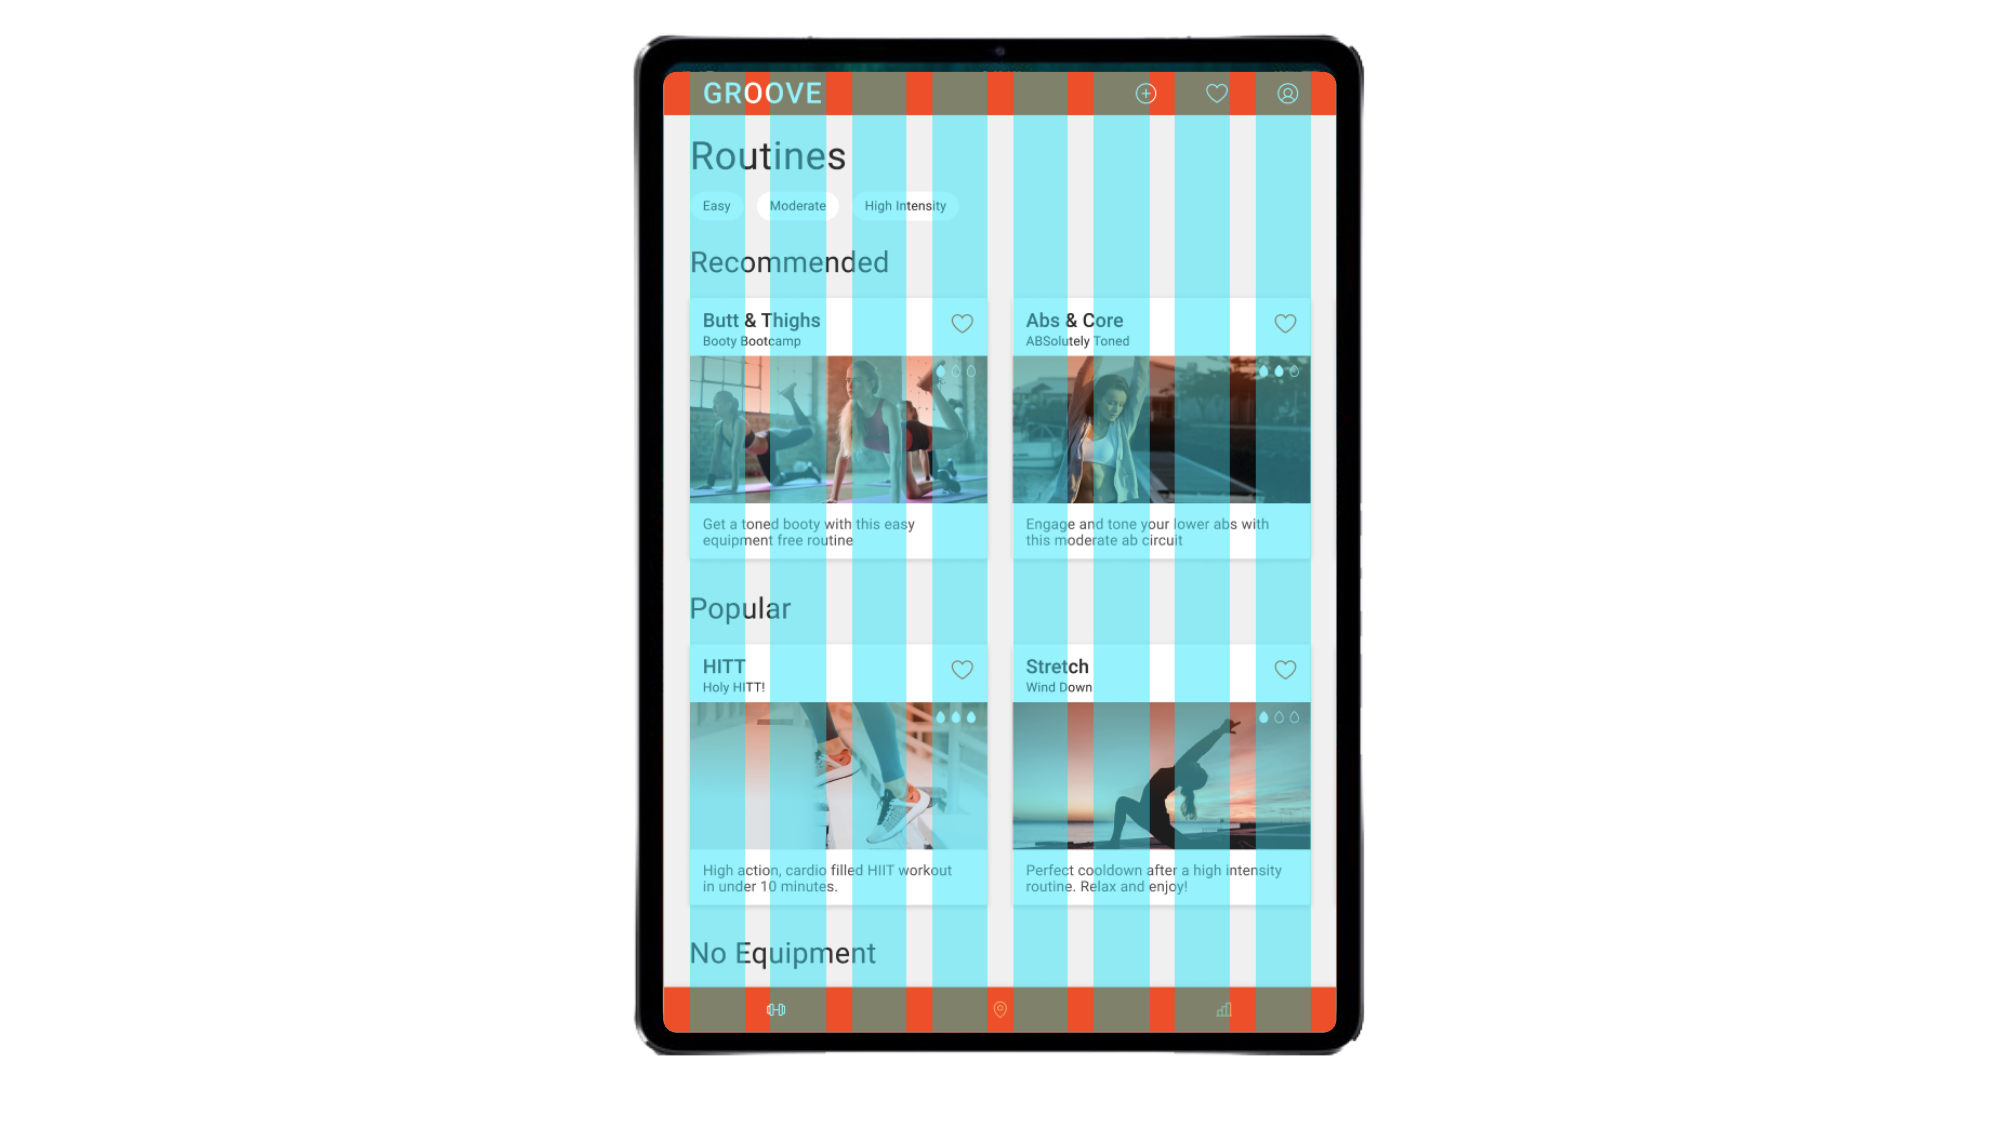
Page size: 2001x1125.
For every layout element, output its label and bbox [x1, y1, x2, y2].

picture [444, 7, 1551, 1083]
